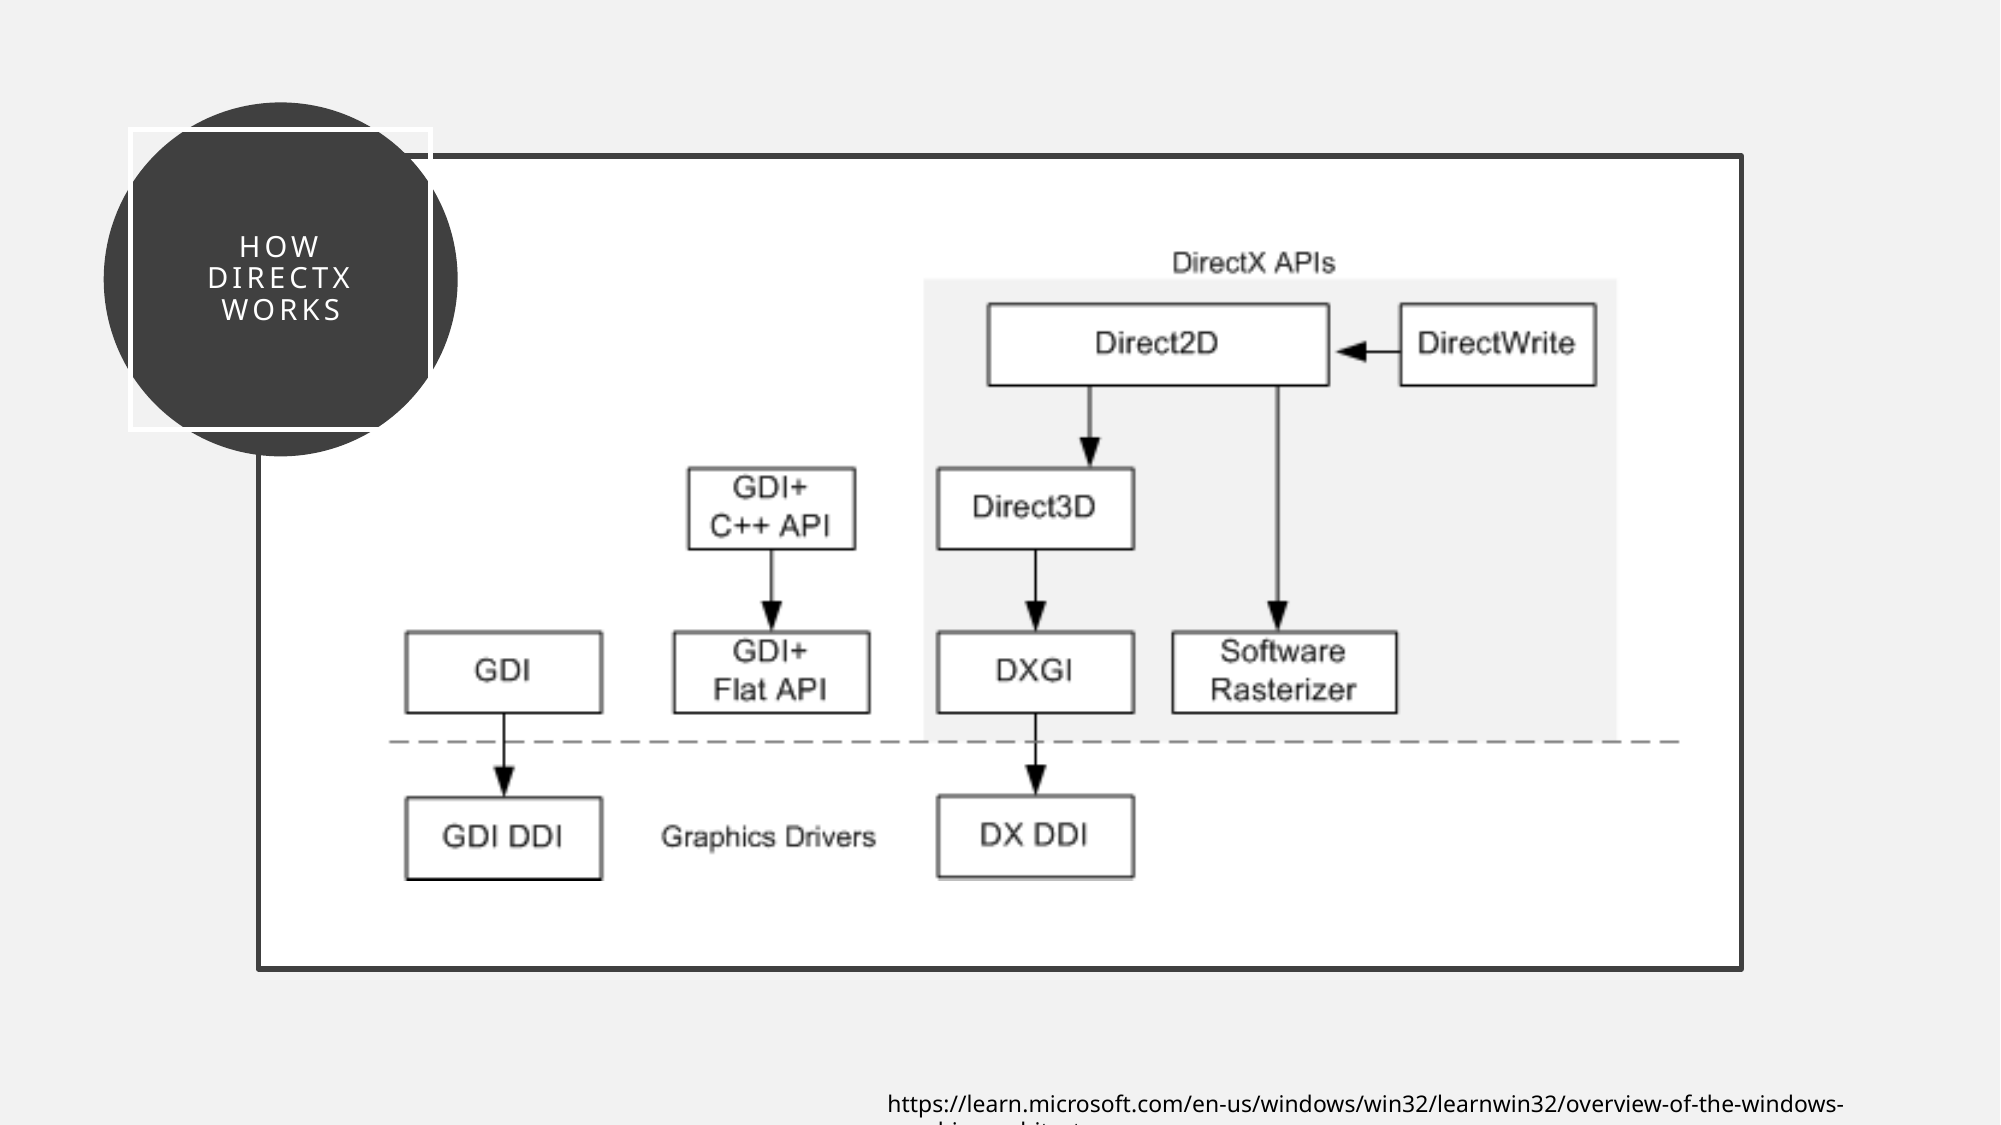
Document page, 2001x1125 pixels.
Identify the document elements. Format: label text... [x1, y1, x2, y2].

text_box [257, 155, 1742, 970]
text_box [433, 187, 455, 243]
text_box [188, 101, 373, 127]
picture [388, 243, 1687, 882]
title How directx works [128, 127, 433, 432]
text_box https://learn.microsoft.com/en-us/windows/win32/learnwin32/overview-of-the-windows-graphics-architecture [872, 1082, 1952, 1125]
text_box [102, 187, 128, 371]
text_box [189, 432, 373, 458]
